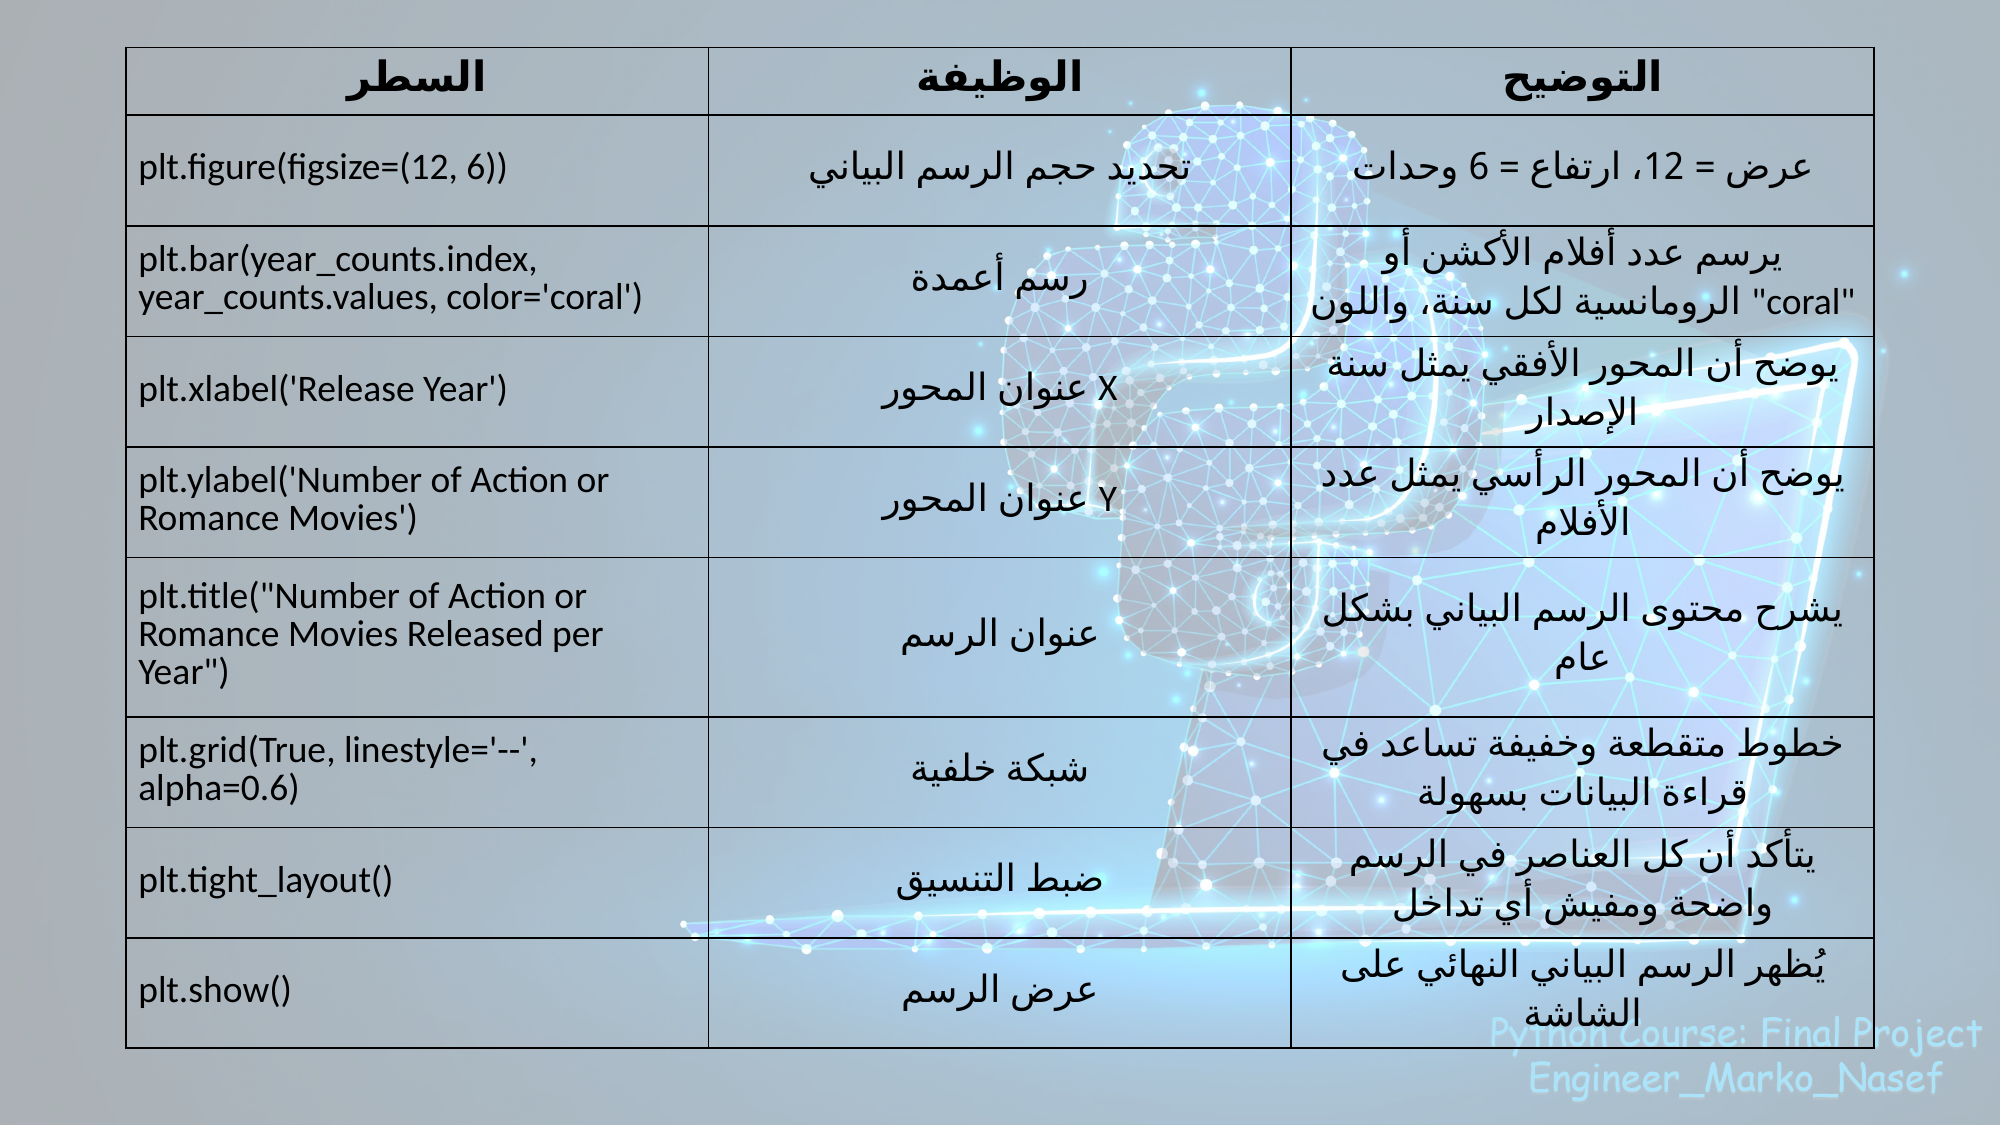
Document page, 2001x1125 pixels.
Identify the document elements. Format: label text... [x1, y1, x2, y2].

table_cell شبكة خلفية [709, 718, 1290, 827]
table_cell يرسم عدد أفلام الأكشن أو الرومانسية لكل سنة، واللون "coral" [1292, 227, 1873, 299]
table_cell plt.title("Number of Action or Romance Movies Released per Year") [127, 558, 708, 716]
table_header الوظيفة [709, 48, 1290, 114]
table_cell plt.xlabel('Release Year') [127, 337, 708, 446]
table_cell خطوط متقطعة وخفيفة تساعد في قراءة البيانات بسهولة [1292, 718, 1873, 827]
table_cell يتأكد أن كل العناصر في الرسم واضحة ومفيش أي تداخل [1292, 828, 1873, 937]
table_cell يوضح أن المحور الأفقي يمثل سنة الإصدار [1292, 375, 1873, 446]
text_box [279, 299, 2000, 375]
table_header التوضيح [1292, 48, 1873, 114]
table_cell عرض = 12، ارتفاع = 6 وحدات [1292, 116, 1873, 225]
table_header السطر [127, 48, 708, 114]
table_cell يشرح محتوى الرسم البياني بشكل عام [1292, 558, 1873, 716]
table_cell plt.show() [127, 939, 708, 1047]
table_cell تحديد حجم الرسم البياني [709, 116, 1290, 225]
table_cell يوضح أن المحور الرأسي يمثل عدد الأفلام [1292, 448, 1873, 557]
table_cell يُظهر الرسم البياني النهائي على الشاشة [1292, 939, 1873, 1047]
table_cell عنوان الرسم [709, 558, 1290, 716]
table_cell عنوان المحور Y [709, 448, 1290, 557]
table_cell plt.figure(figsize=(12, 6)) [127, 116, 708, 225]
table_cell plt.bar(year_counts.index, year_counts.values, color='coral') [127, 227, 708, 336]
table_cell ضبط التنسيق [709, 828, 1290, 937]
table_cell plt.ylabel('Number of Action or Romance Movies') [127, 448, 708, 557]
table_cell رسم أعمدة [709, 227, 1290, 299]
table_cell عنوان المحور X [709, 375, 1290, 446]
table_cell plt.grid(True, linestyle='--', alpha=0.6) [127, 718, 708, 827]
table_cell plt.tight_layout() [127, 828, 708, 937]
table_cell عرض الرسم [709, 939, 1290, 1047]
